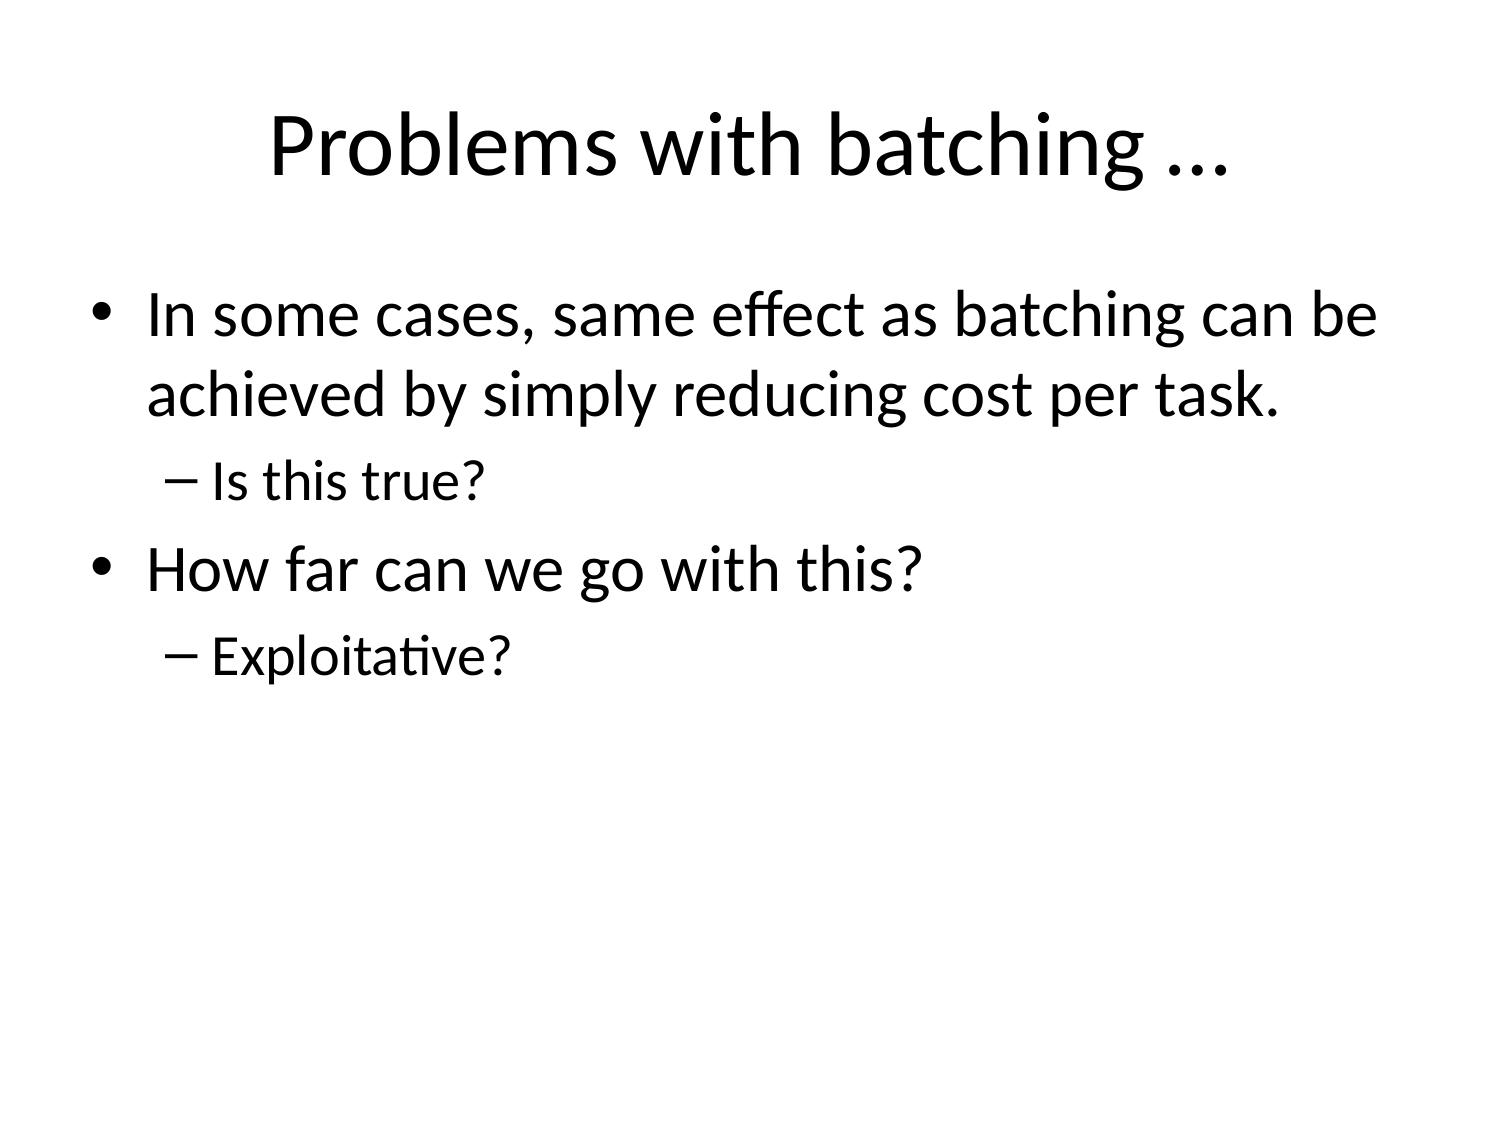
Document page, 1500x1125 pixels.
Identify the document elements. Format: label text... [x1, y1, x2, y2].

list In some cases, same effect as batching can be achieved by simply reducing cost per task. Is this true? How far can we go with this? Exploitative? [75, 262, 1425, 1005]
title Problems with batching … [75, 45, 1425, 233]
